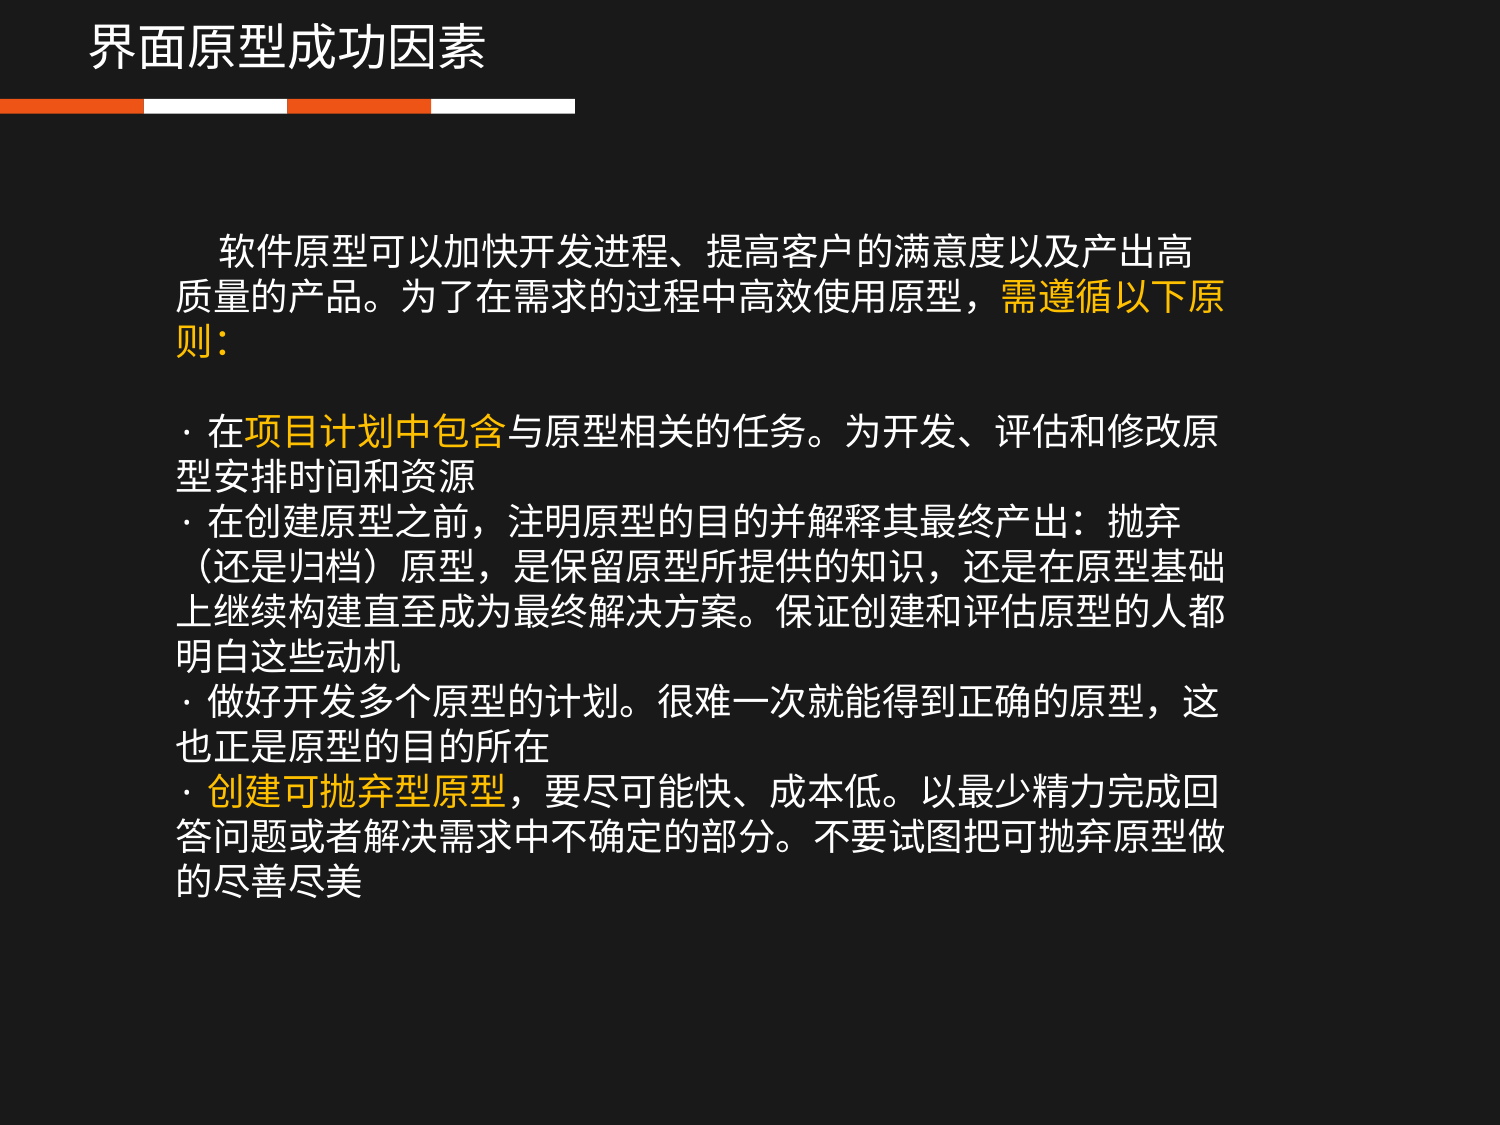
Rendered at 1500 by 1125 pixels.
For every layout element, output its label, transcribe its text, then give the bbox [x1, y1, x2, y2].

text_box 软件原型可以加快开发进程、提高客户的满意度以及产出高质量的产品。为了在需求的过程中高效使用原型，需遵循以下原则： ·在项目计划中包含与原型相关的任务。为开发、评估和修改原型安排时间和资源 ·在创建原型之前，注明原型的目的并解释其最终产出：抛弃（还是归档）原型，是保留原型所提供的知识，还是在原型基础上继续构建直至成为最终解决方案。保证创建和评估原型的人都明白这些动机 ·做好开发多个原型的计划。很难一次就能得到正确的原型，这也正是原型的目的所在 ·创建可抛弃型原型，要尽可能快、成本低。以最少精力完成回答问题或者解决需求中不确定的部分。不要试图把可抛弃原型做的尽善尽美 [160, 220, 1244, 911]
text_box [0, 98, 145, 115]
text_box [145, 98, 286, 115]
text_box [432, 98, 576, 115]
text_box [286, 98, 432, 115]
text_box 界面原型成功因素 [0, 0, 575, 92]
